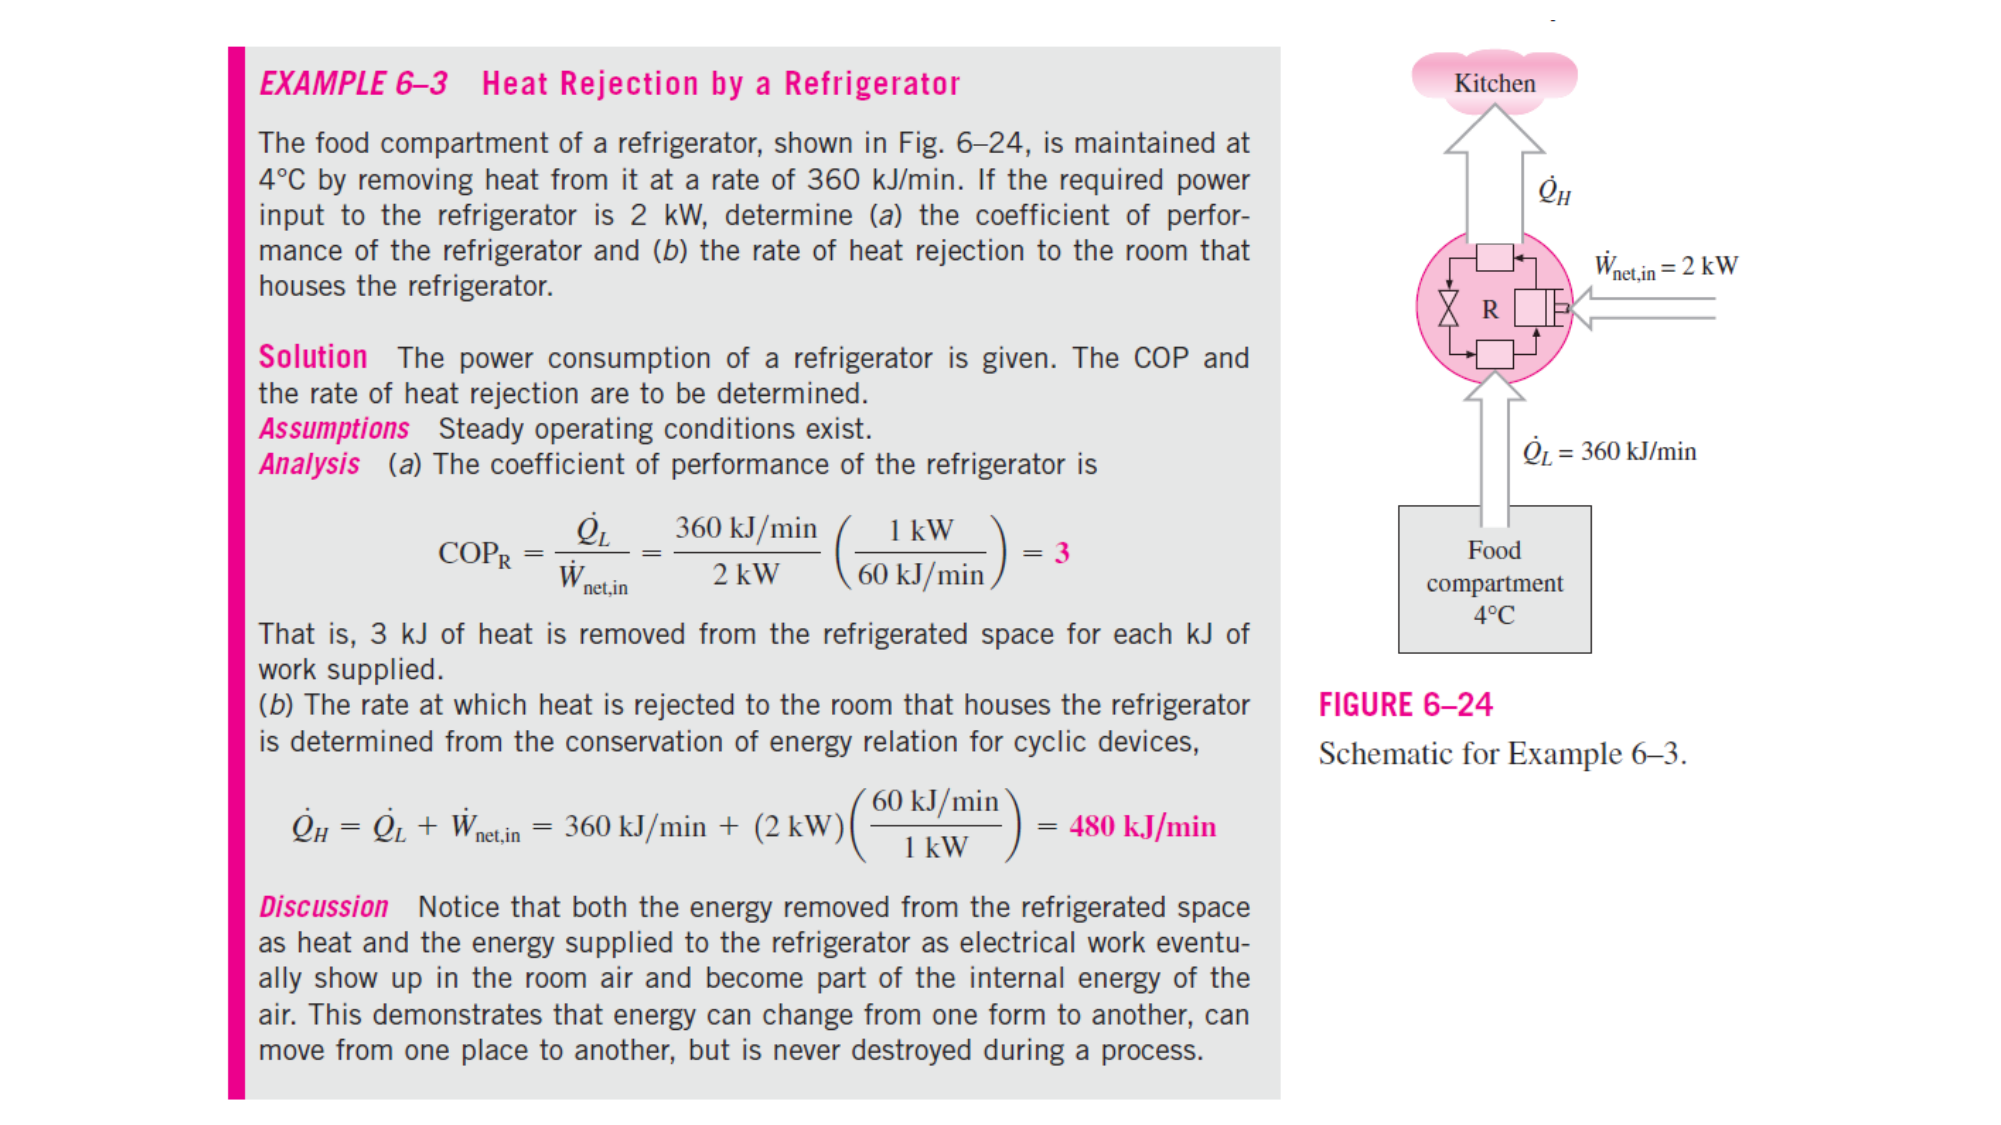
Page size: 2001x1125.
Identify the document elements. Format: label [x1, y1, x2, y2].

picture [183, 20, 1745, 1105]
